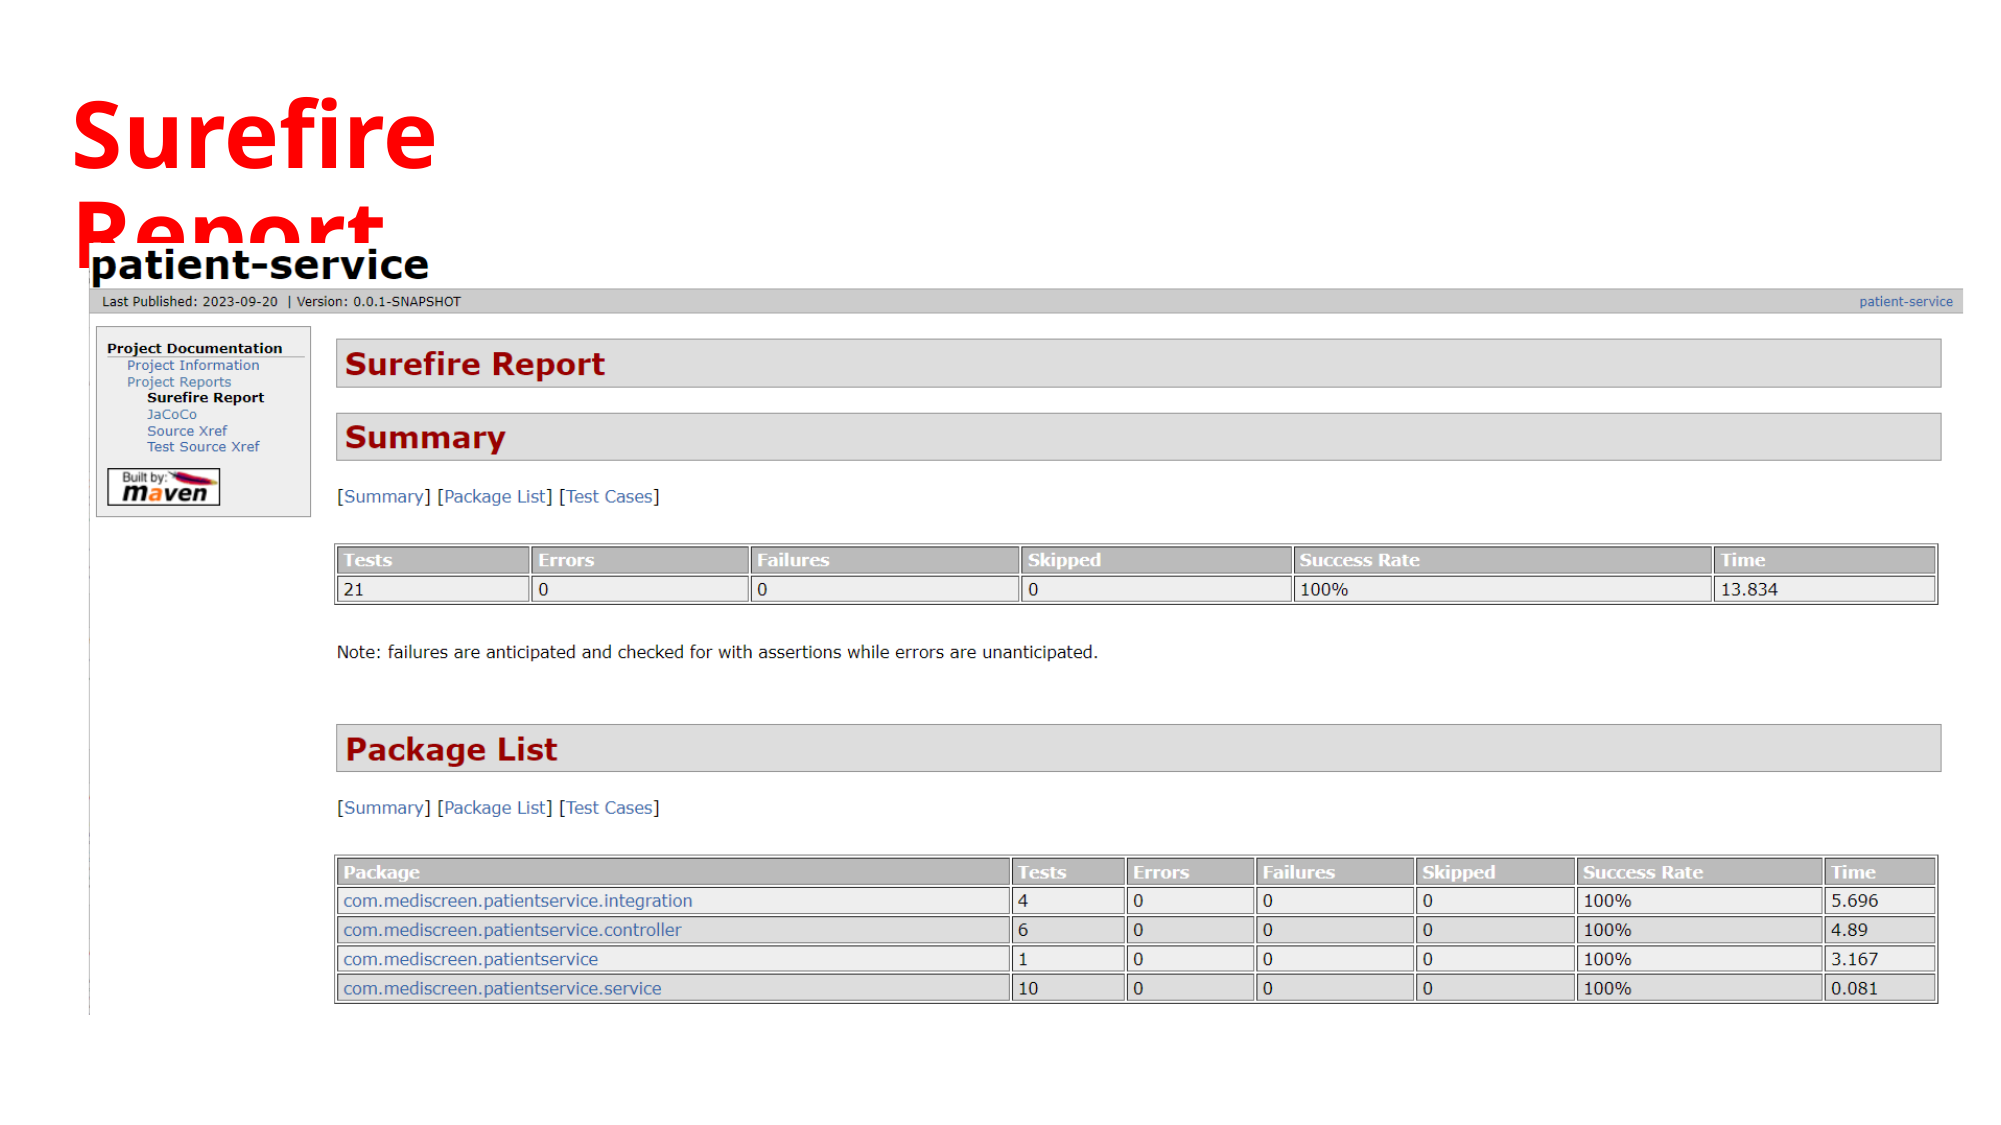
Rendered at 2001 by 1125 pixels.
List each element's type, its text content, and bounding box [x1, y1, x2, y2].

title Surefire Report [56, 79, 670, 297]
picture [88, 243, 1964, 1015]
